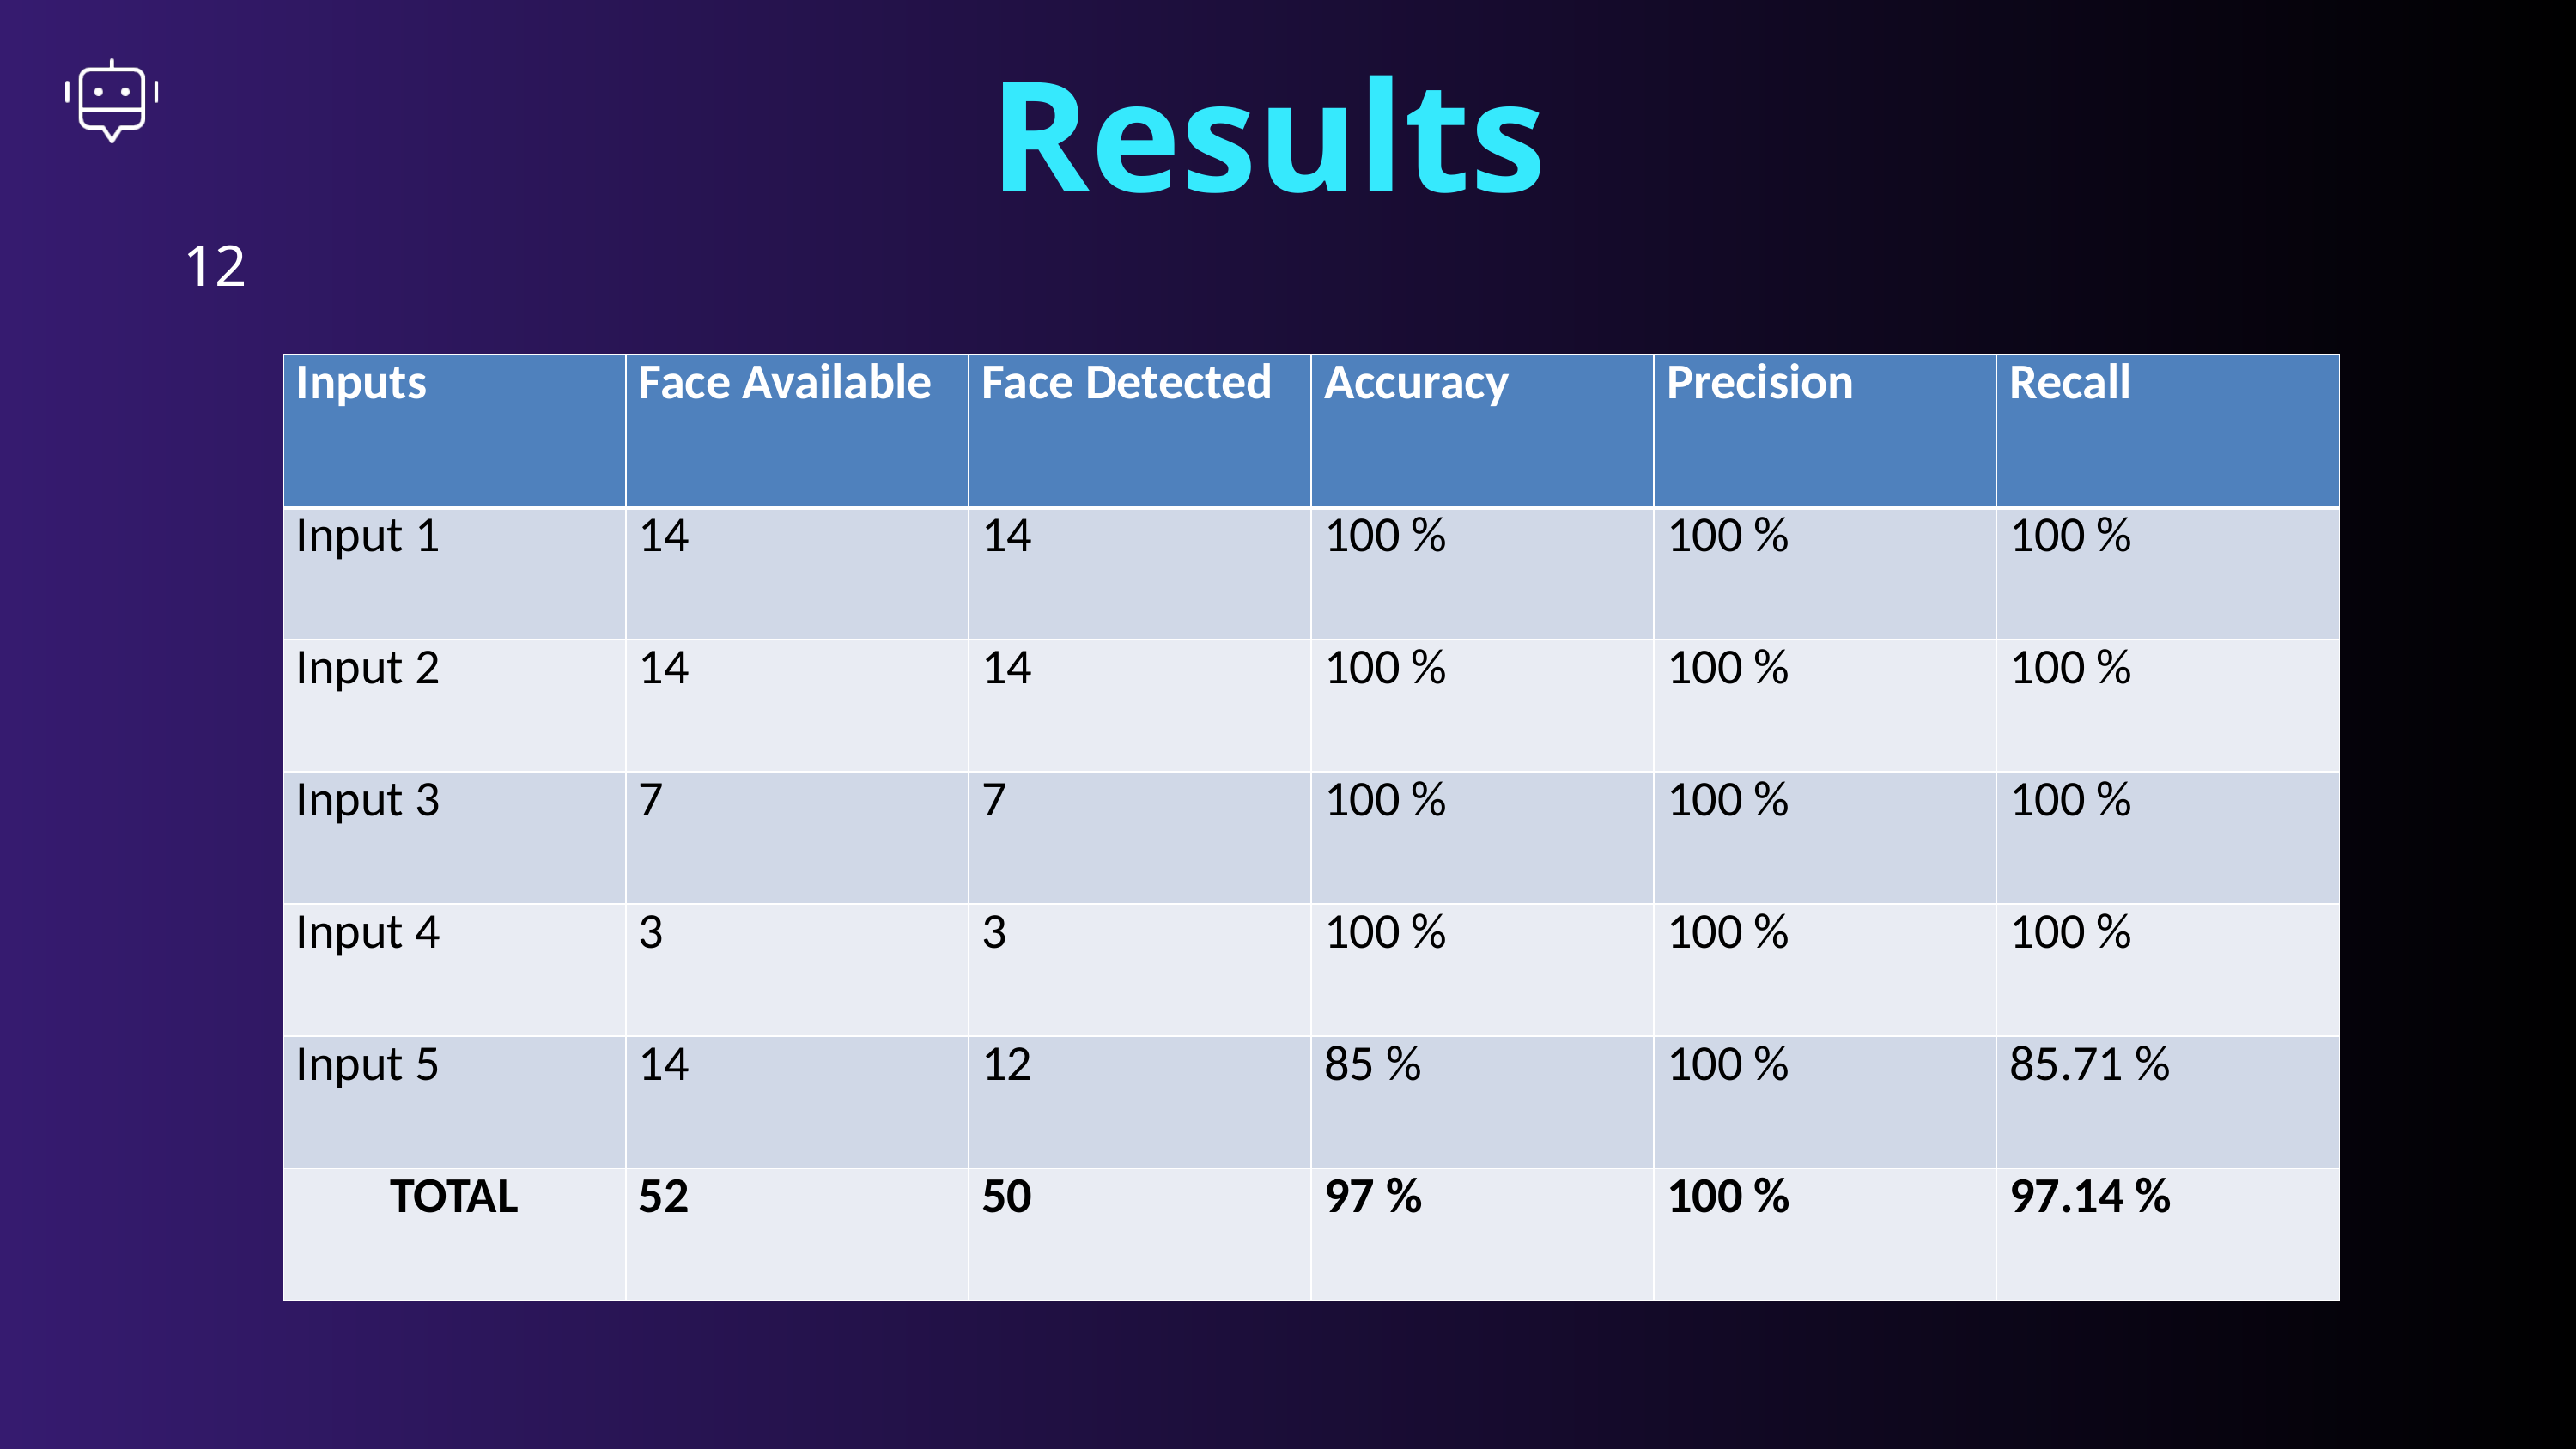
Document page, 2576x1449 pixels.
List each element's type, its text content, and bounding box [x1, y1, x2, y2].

table_cell Input 3 [284, 773, 625, 903]
table_cell 100 % [1997, 640, 2339, 771]
table_cell 100 % [1997, 510, 2339, 639]
table_cell 14 [627, 640, 968, 771]
table_cell 100 % [1312, 773, 1653, 903]
table_cell 97 % [1312, 1169, 1653, 1300]
table_cell 14 [969, 510, 1310, 639]
table_cell 97.14 % [1997, 1169, 2339, 1300]
text_box [65, 58, 159, 143]
table_cell 100 % [1997, 905, 2339, 1035]
table_cell 100 % [1655, 773, 1996, 903]
table_header Accuracy [1312, 355, 1653, 506]
table_header Recall [1997, 355, 2339, 506]
table_cell 3 [627, 905, 968, 1035]
table_cell Input 2 [284, 640, 625, 771]
table_cell TOTAL [284, 1169, 625, 1300]
table_cell 100 % [1655, 510, 1996, 639]
table_cell 100 % [1655, 905, 1996, 1035]
table_cell 100 % [1312, 640, 1653, 771]
table_cell Input 1 [284, 510, 625, 639]
table_header Face Detected [969, 355, 1310, 506]
table_header Precision [1655, 355, 1996, 506]
table_cell 85.71 % [1997, 1037, 2339, 1168]
table_cell 12 [969, 1037, 1310, 1168]
text_box Results [704, 76, 1872, 223]
table_header Inputs [284, 355, 625, 506]
table_cell 14 [969, 640, 1310, 771]
text_box 12 [183, 225, 346, 298]
table_cell 100 % [1997, 773, 2339, 903]
table_cell 14 [627, 1037, 968, 1168]
table_cell 50 [969, 1169, 1310, 1300]
table_cell 100 % [1312, 905, 1653, 1035]
table_cell 100 % [1312, 510, 1653, 639]
table_cell 7 [969, 773, 1310, 903]
table_cell Input 4 [284, 905, 625, 1035]
table_cell 100 % [1655, 1169, 1996, 1300]
table_cell 14 [627, 510, 968, 639]
table_cell 7 [627, 773, 968, 903]
table_cell 100 % [1655, 640, 1996, 771]
table_cell Input 5 [284, 1037, 625, 1168]
table_cell 52 [627, 1169, 968, 1300]
table_cell 85 % [1312, 1037, 1653, 1168]
table_cell 100 % [1655, 1037, 1996, 1168]
table_cell 3 [969, 905, 1310, 1035]
table_header Face Available [627, 355, 968, 506]
